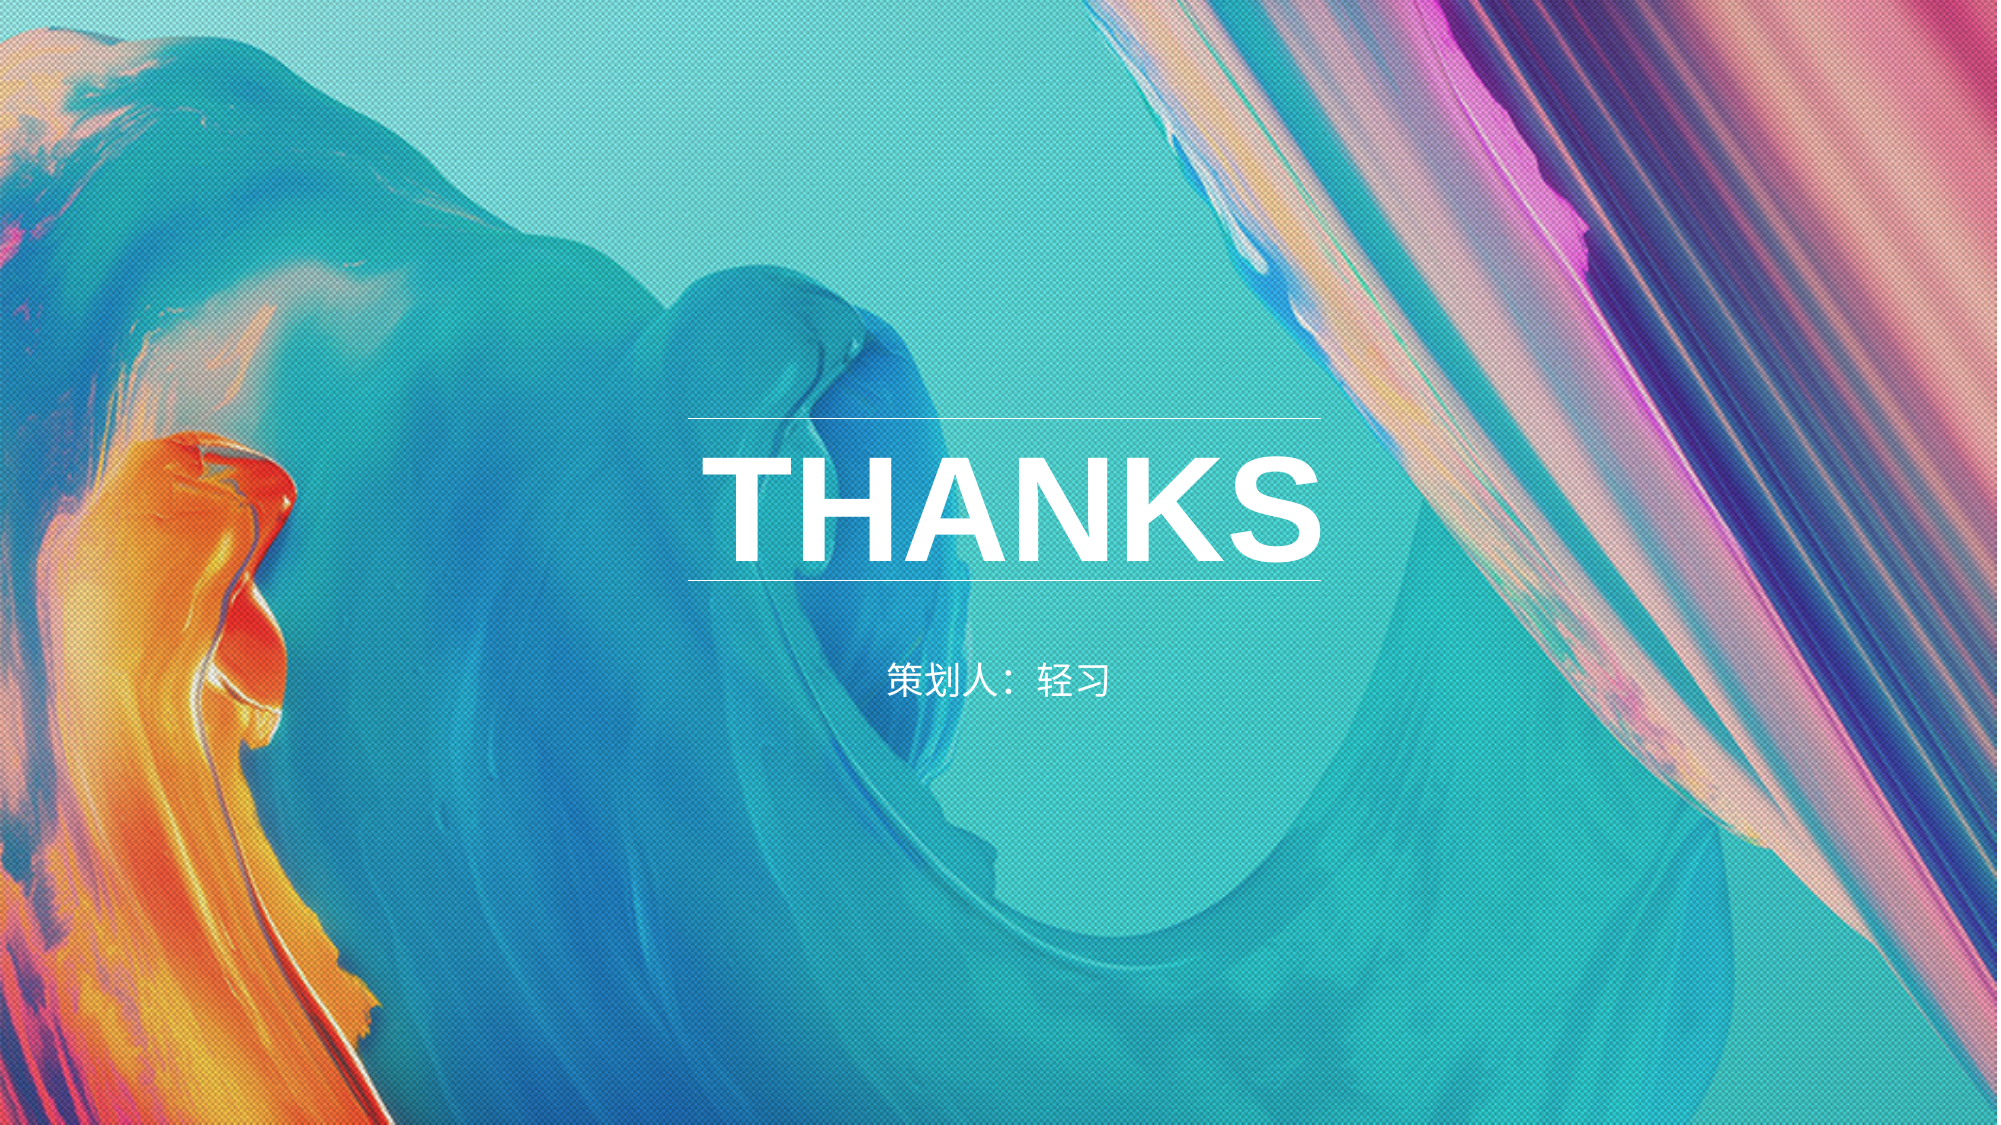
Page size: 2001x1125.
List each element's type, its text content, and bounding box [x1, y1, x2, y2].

text_box 策划人：轻习 [871, 649, 1127, 710]
text_box THANKS [686, 404, 1342, 600]
picture [0, 0, 1997, 1125]
